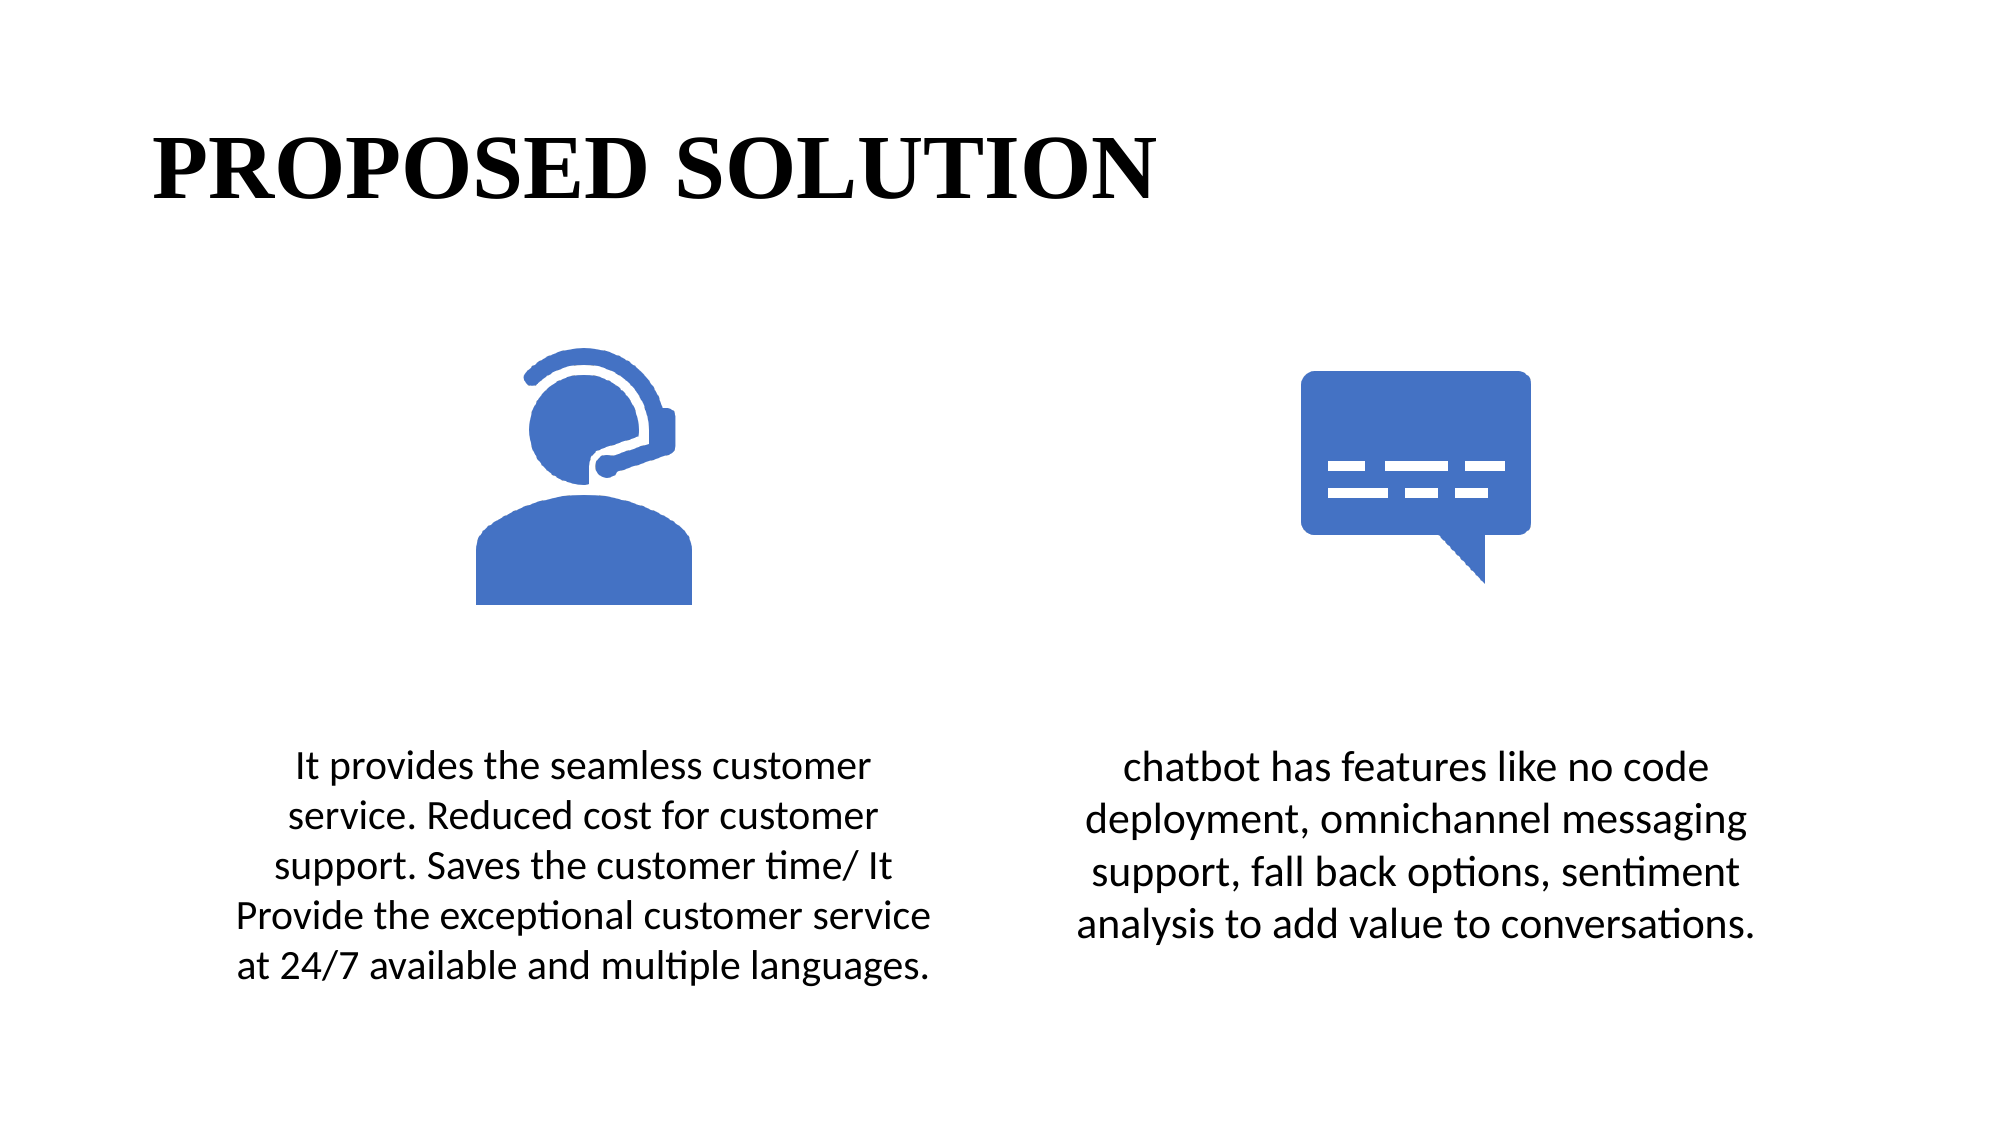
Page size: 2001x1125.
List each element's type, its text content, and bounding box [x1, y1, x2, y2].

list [137, 299, 1863, 1014]
title PROPOSED SOLUTION [137, 59, 1863, 278]
